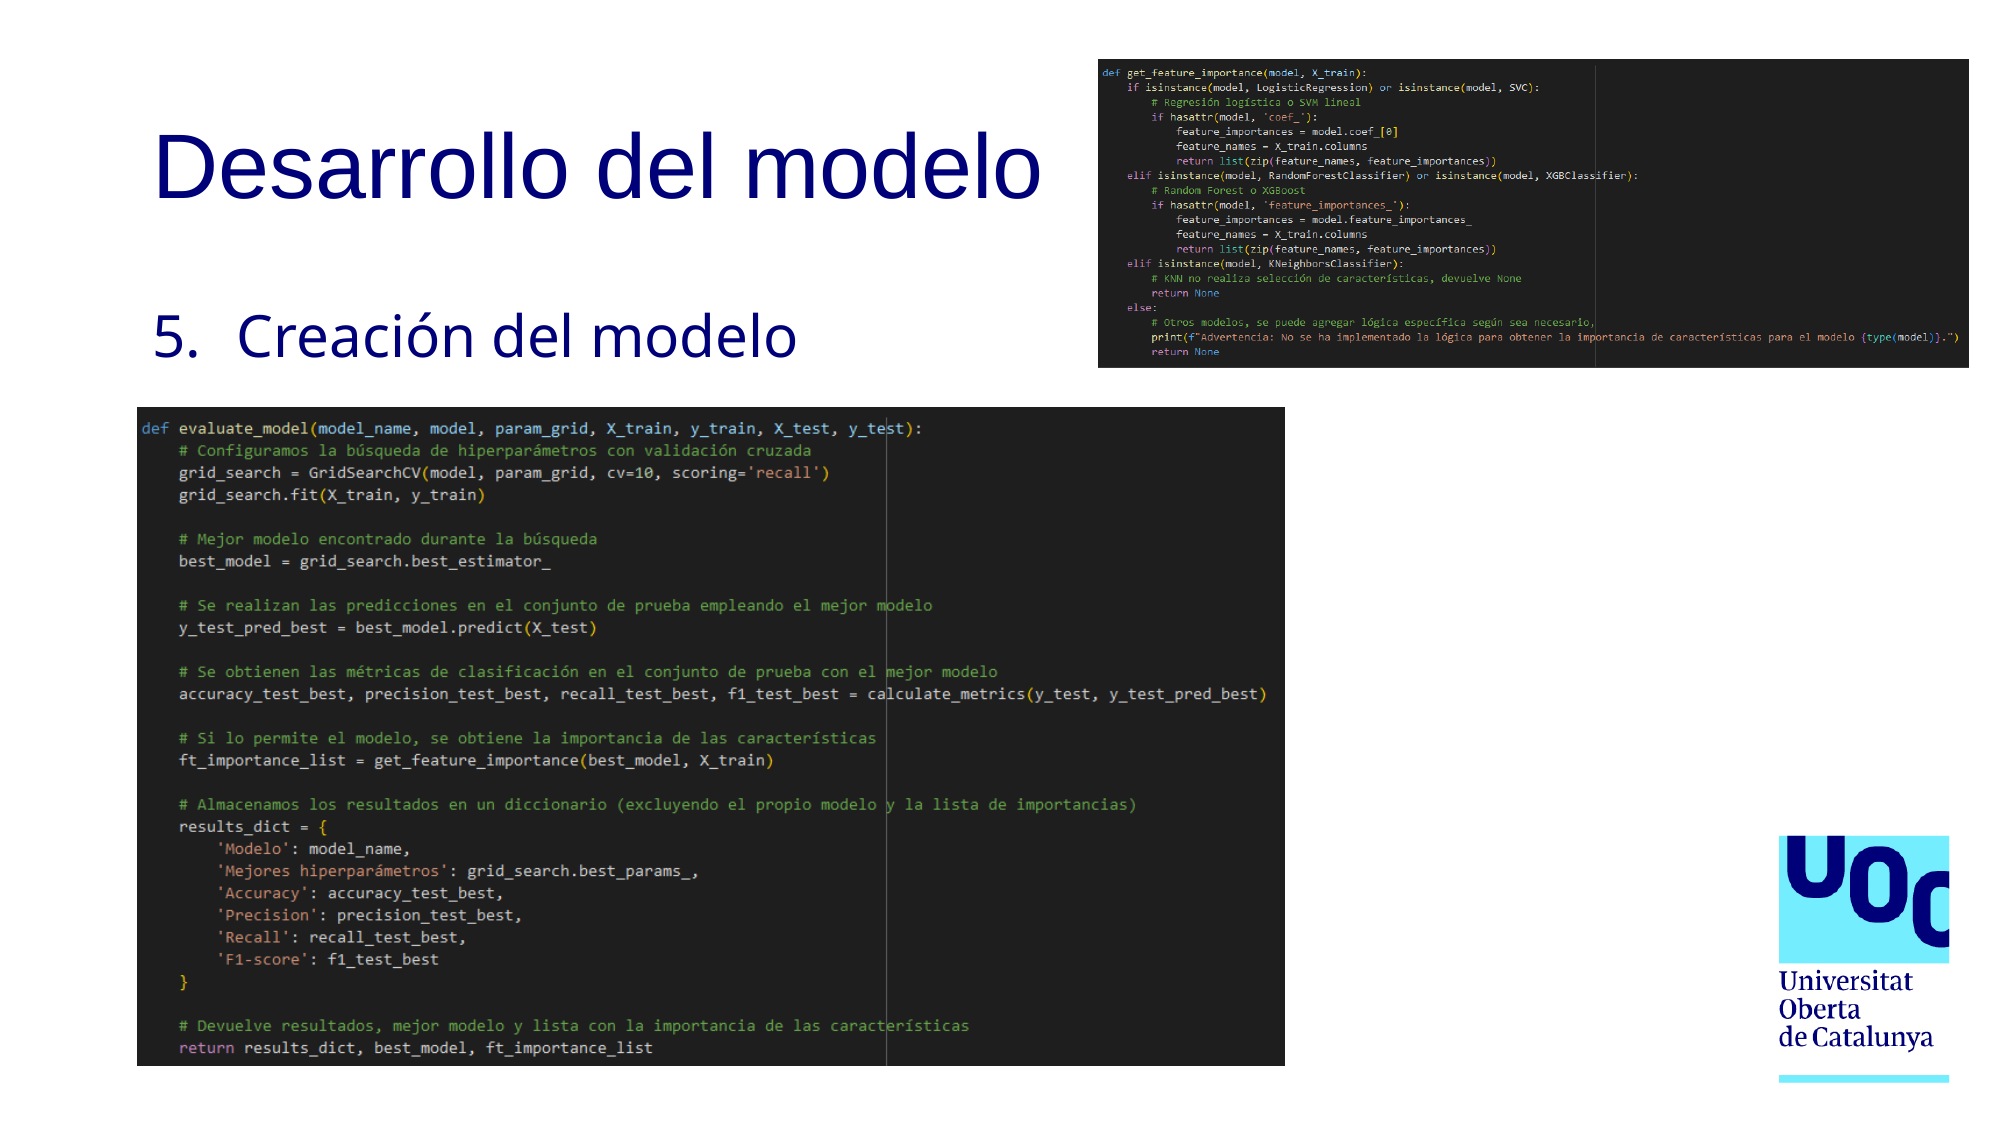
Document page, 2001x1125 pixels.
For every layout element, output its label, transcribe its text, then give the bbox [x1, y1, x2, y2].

title Desarrollo del modelo [137, 59, 1098, 278]
picture [1771, 826, 1957, 1092]
picture [1098, 59, 1969, 369]
list Creación del modelo [137, 299, 1863, 1014]
picture [136, 406, 1286, 1066]
